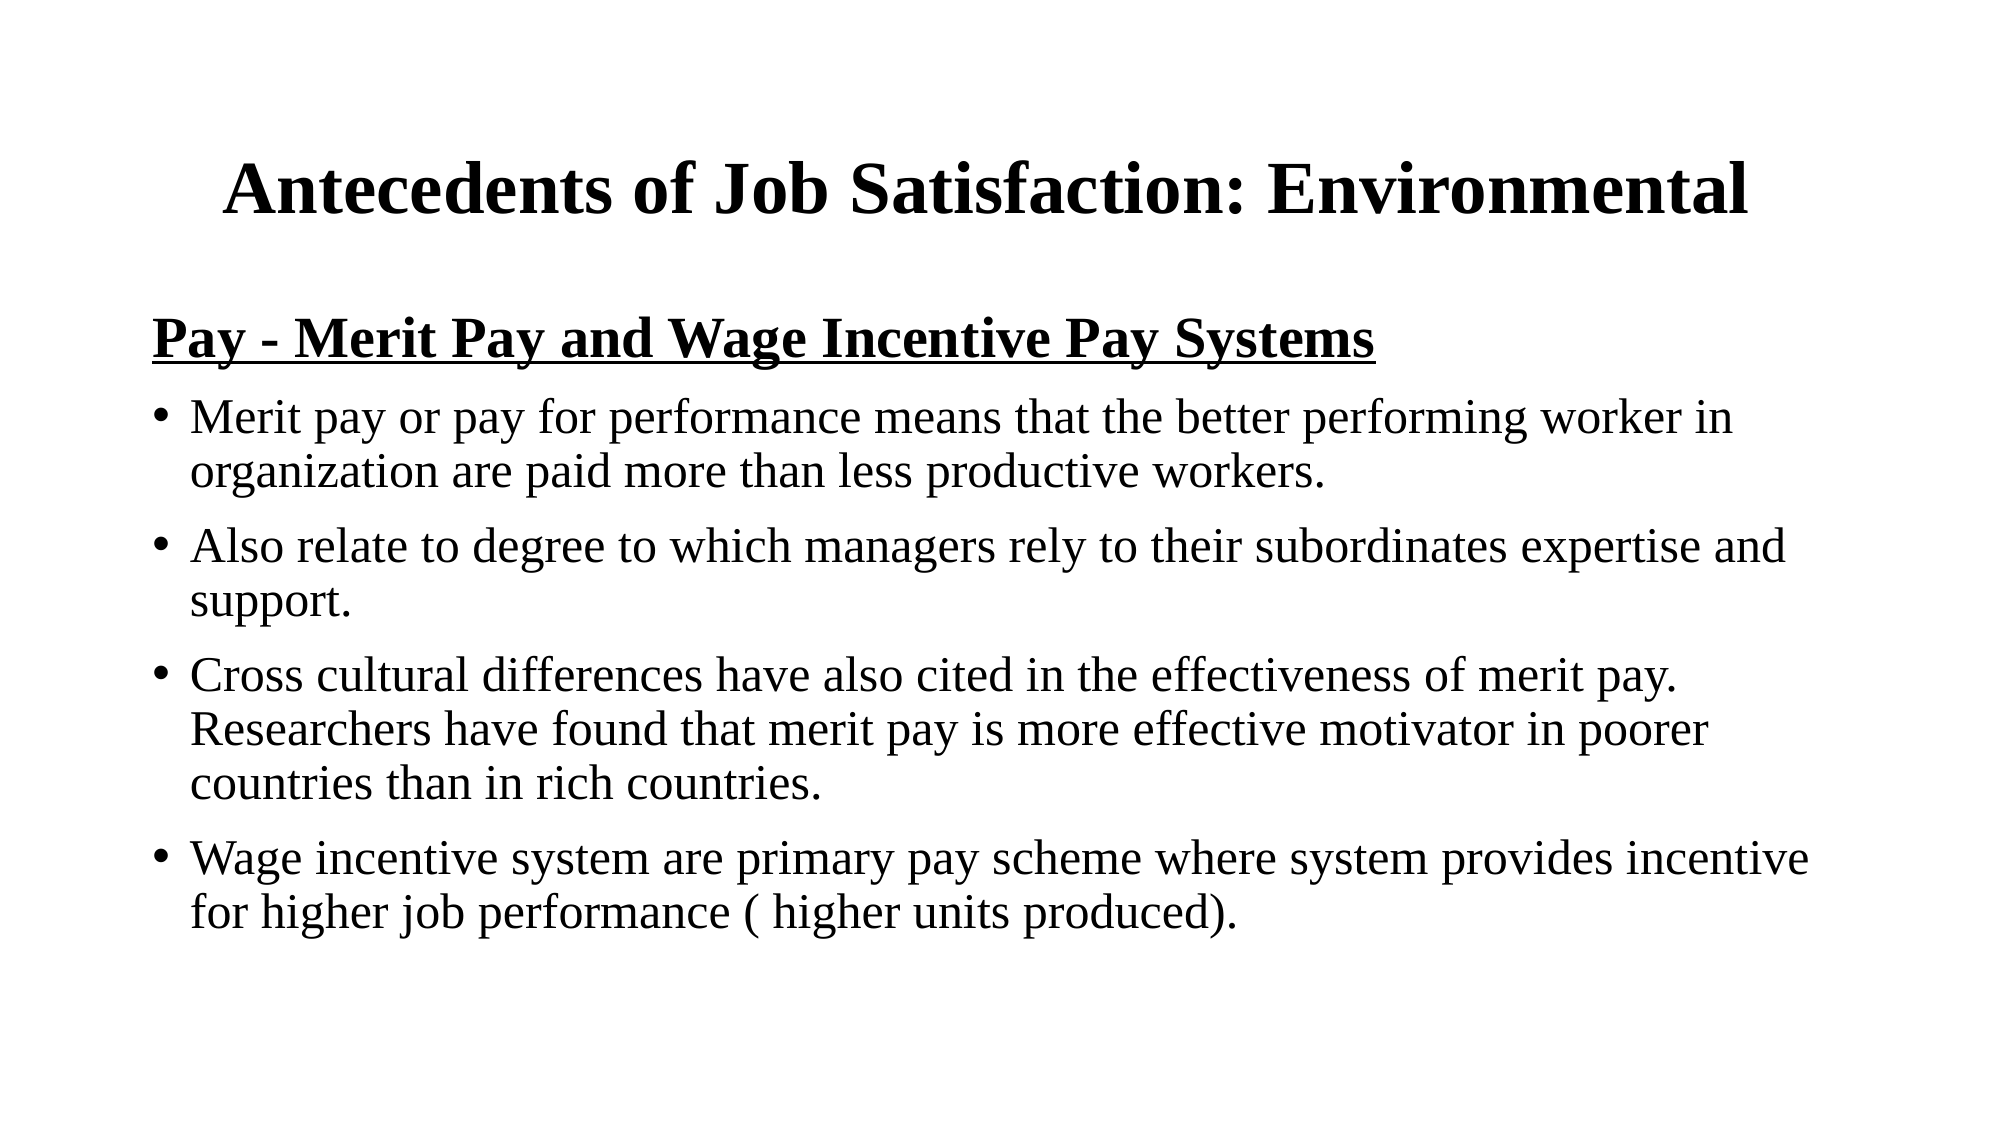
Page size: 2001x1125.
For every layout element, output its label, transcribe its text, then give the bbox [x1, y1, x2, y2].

title Antecedents of Job Satisfaction: Environmental [207, 99, 1793, 280]
list Pay - Merit Pay and Wage Incentive Pay Systems Merit pay or pay for performance means that the better performing worker in organization are paid more than less productive workers. Also relate to degree to which managers rely to their subordinates expertise and support. Cross cultural differences have also cited in the effectiveness of merit pay. Researchers have found that merit pay is more effective motivator in poorer countries than in rich countries. Wage incentive system are primary pay scheme where system provides incentive for higher job performance ( higher units produced). [137, 299, 1863, 1014]
